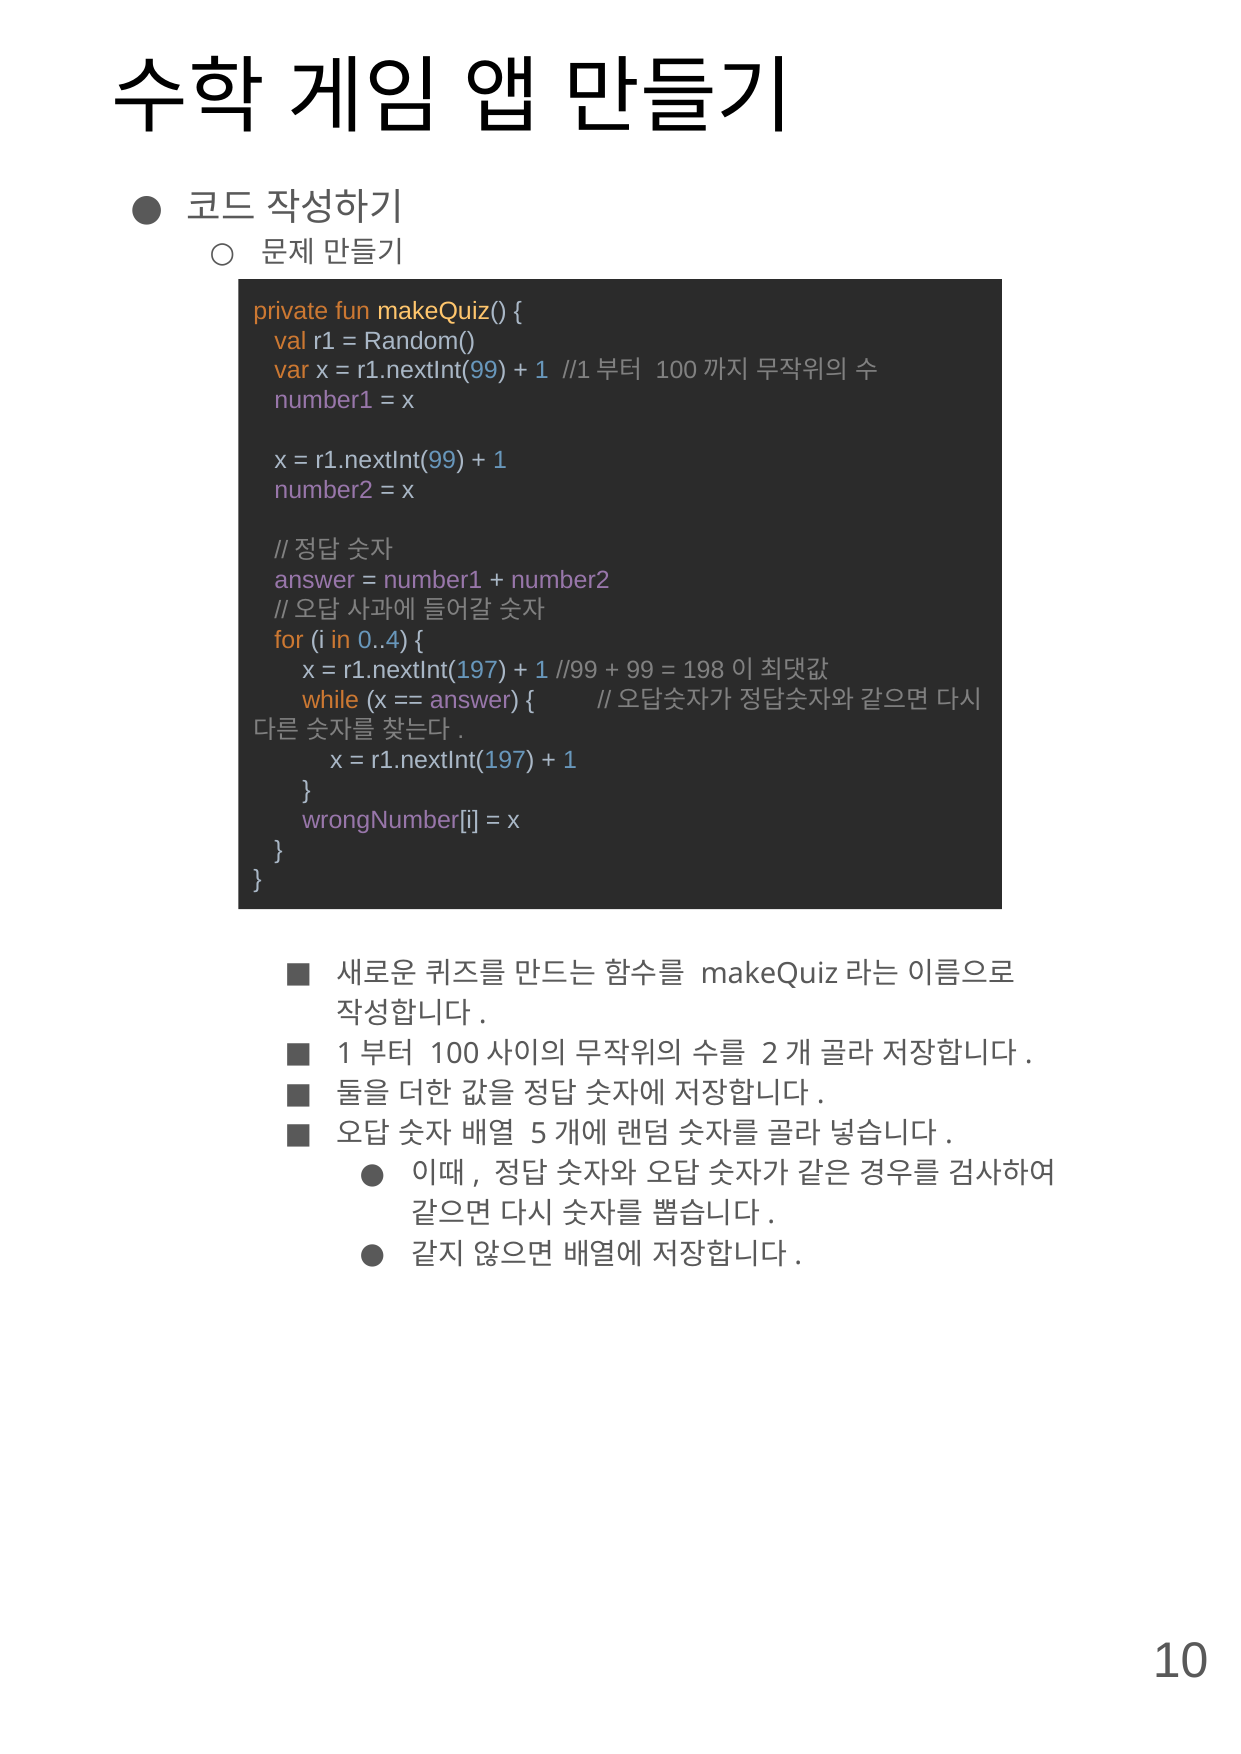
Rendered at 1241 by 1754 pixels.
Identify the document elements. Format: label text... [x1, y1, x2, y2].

slide_number 10 [1108, 1590, 1224, 1725]
title 수학 게임 앱 만들기 [96, 27, 1157, 161]
list 코드 작성하기 문제 만들기 새로운 퀴즈를 만드는 함수를 makeQuiz라는 이름으로 작성합니다. 1부터 100사이의 무작위의 수를 2개 골라 저장합니다. 둘을 더한 값을 정답 숫자에 저장합니다. 오답 숫자 배열 5개에 랜덤 숫자를 골라 넣습니다. 이때, 정답 숫자와 오답 숫자가 같은 경우를 검사하여 같으면 다시 숫자를 뽑습니다. 같지 않으면 배열에 저장합니다. [96, 161, 1157, 1591]
text_box private fun makeQuiz() { val r1 = Random() var x = r1.nextInt(99) + 1 //1부터 100까지 무작위의 수 number1 = x x = r1.nextInt(99) + 1 number2 = x //정답 숫자 answer = number1 + number2 //오답 사과에 들어갈 숫자 for (i in 0..4) { x = r1.nextInt(197) + 1 //99 + 99 = 198이 최댓값 while (x == answer) { //오답숫자가 정답숫자와 같으면 다시 다른 숫자를 찾는다. x = r1.nextInt(197) + 1 } wrongNumber[i] = x } } [238, 279, 1002, 910]
